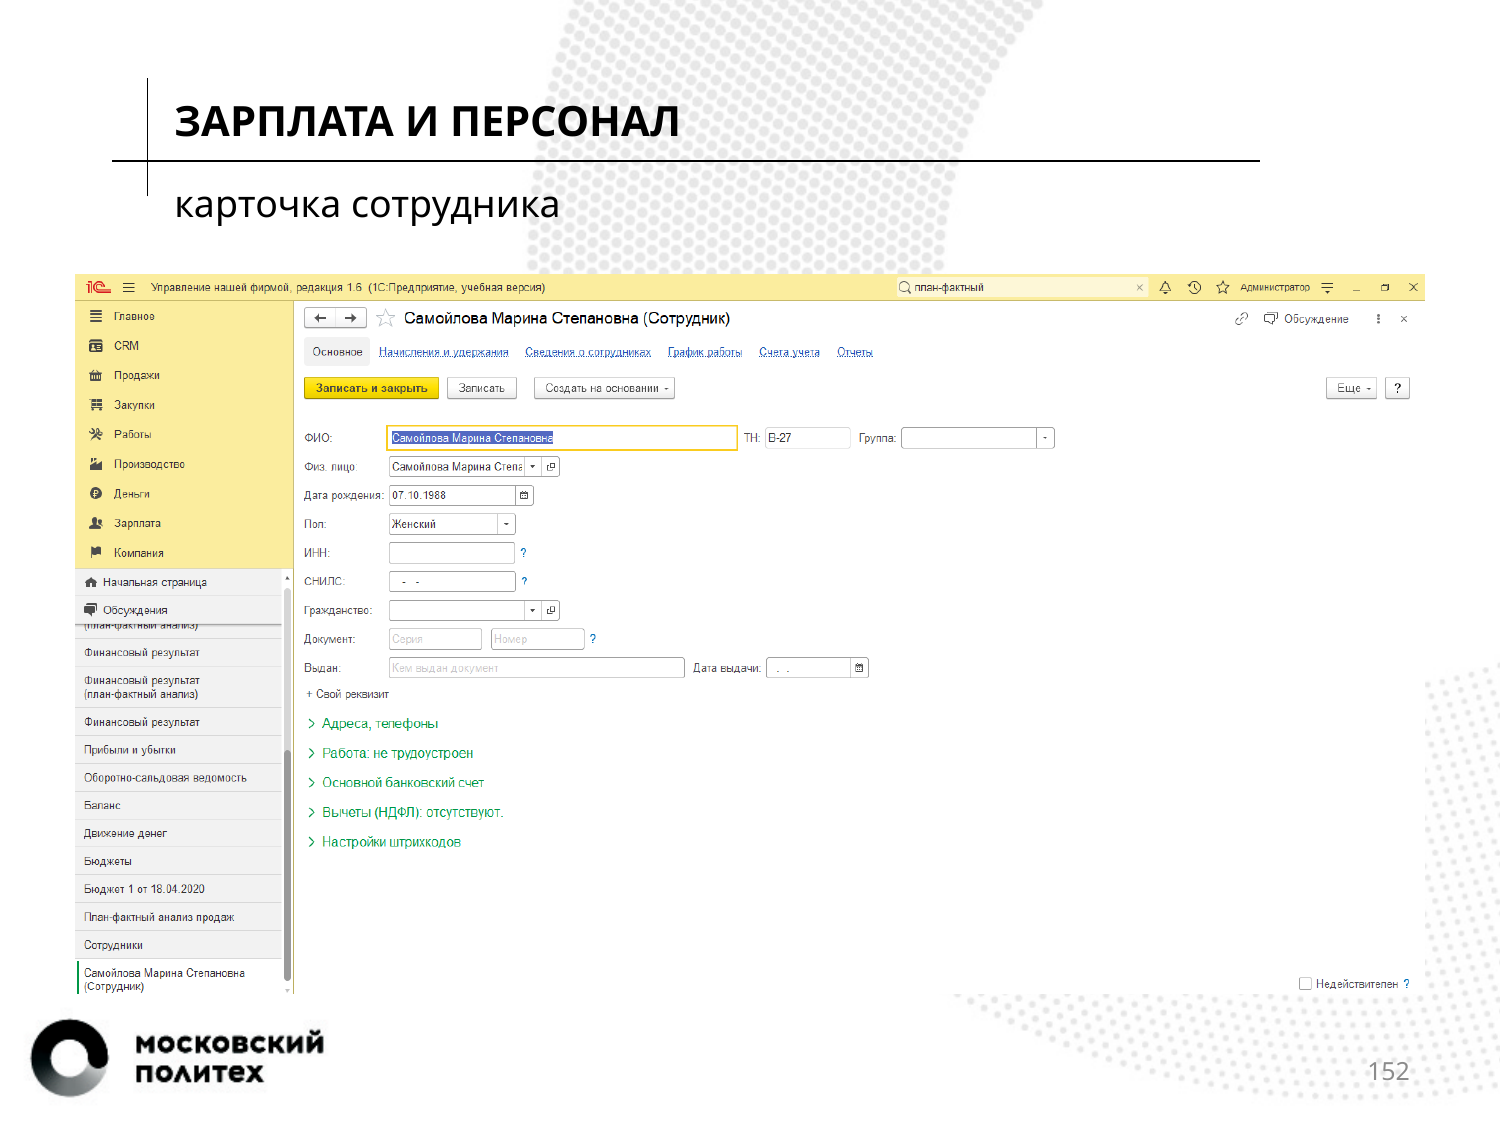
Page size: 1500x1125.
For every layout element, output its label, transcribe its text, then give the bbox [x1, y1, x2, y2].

title карточка сотрудника [159, 161, 1427, 244]
text_box ЗАРПЛАТА И ПЕРСОНАЛ [159, 78, 1427, 161]
slide_number 152 [1074, 1042, 1425, 1103]
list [74, 273, 1426, 994]
picture [0, 0, 1500, 1125]
